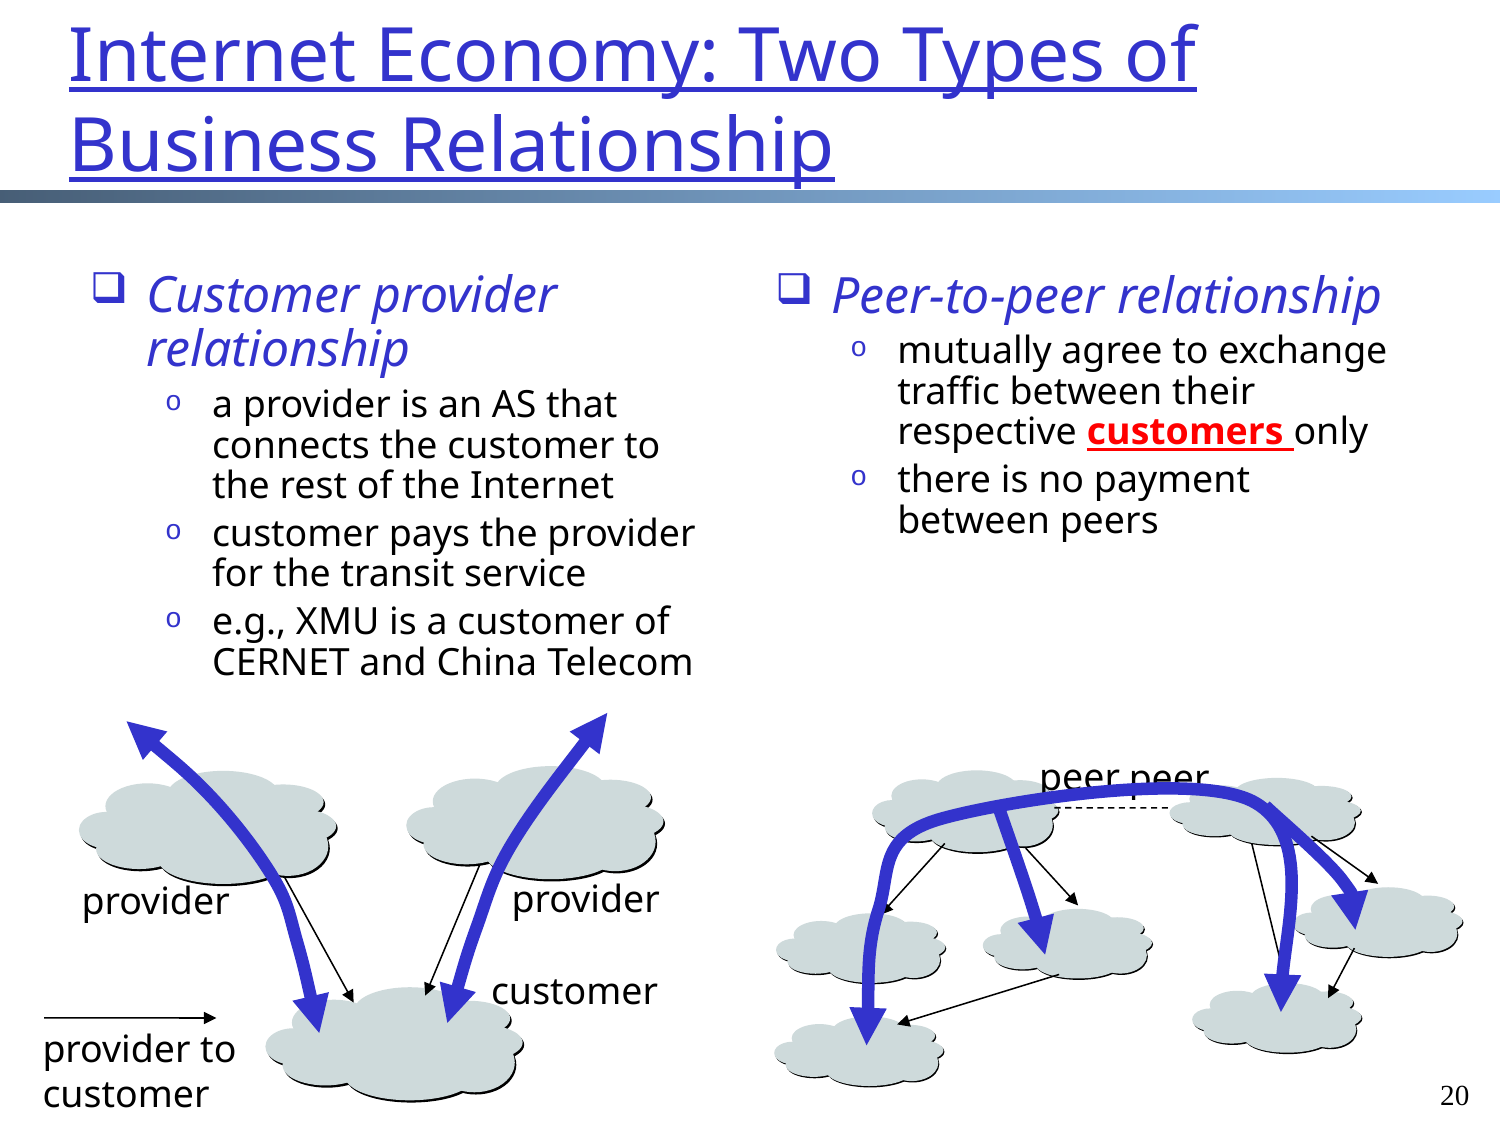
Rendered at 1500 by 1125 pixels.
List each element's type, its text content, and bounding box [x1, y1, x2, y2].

text_box provider [66, 870, 245, 930]
list Customer provider relationship a provider is an AS that connects the customer to the rest of the Internet customer pays the provider for the transit service e.g., XMU is a customer of CERNET and China Telecom [75, 262, 724, 738]
picture [78, 770, 338, 887]
picture [405, 765, 666, 882]
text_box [866, 770, 1359, 1046]
text_box [568, 712, 608, 764]
text_box [458, 890, 516, 985]
text_box a2 [1424, 190, 1428, 203]
picture [265, 986, 525, 1103]
text_box Internet Economy: Two Types of Business Relationship [54, 2, 1463, 190]
list Peer-to-peer relationship mutually agree to exchange traffic between their respective customers only there is no payment between peers [760, 262, 1409, 726]
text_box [773, 745, 1464, 1088]
text_box customer [476, 959, 673, 1020]
text_box [424, 890, 470, 985]
text_box [203, 1011, 215, 1017]
text_box provider to customer [27, 1017, 252, 1122]
text_box [245, 895, 309, 985]
text_box provider [498, 867, 675, 927]
text_box [126, 721, 183, 769]
text_box 20 [1424, 1068, 1500, 1125]
